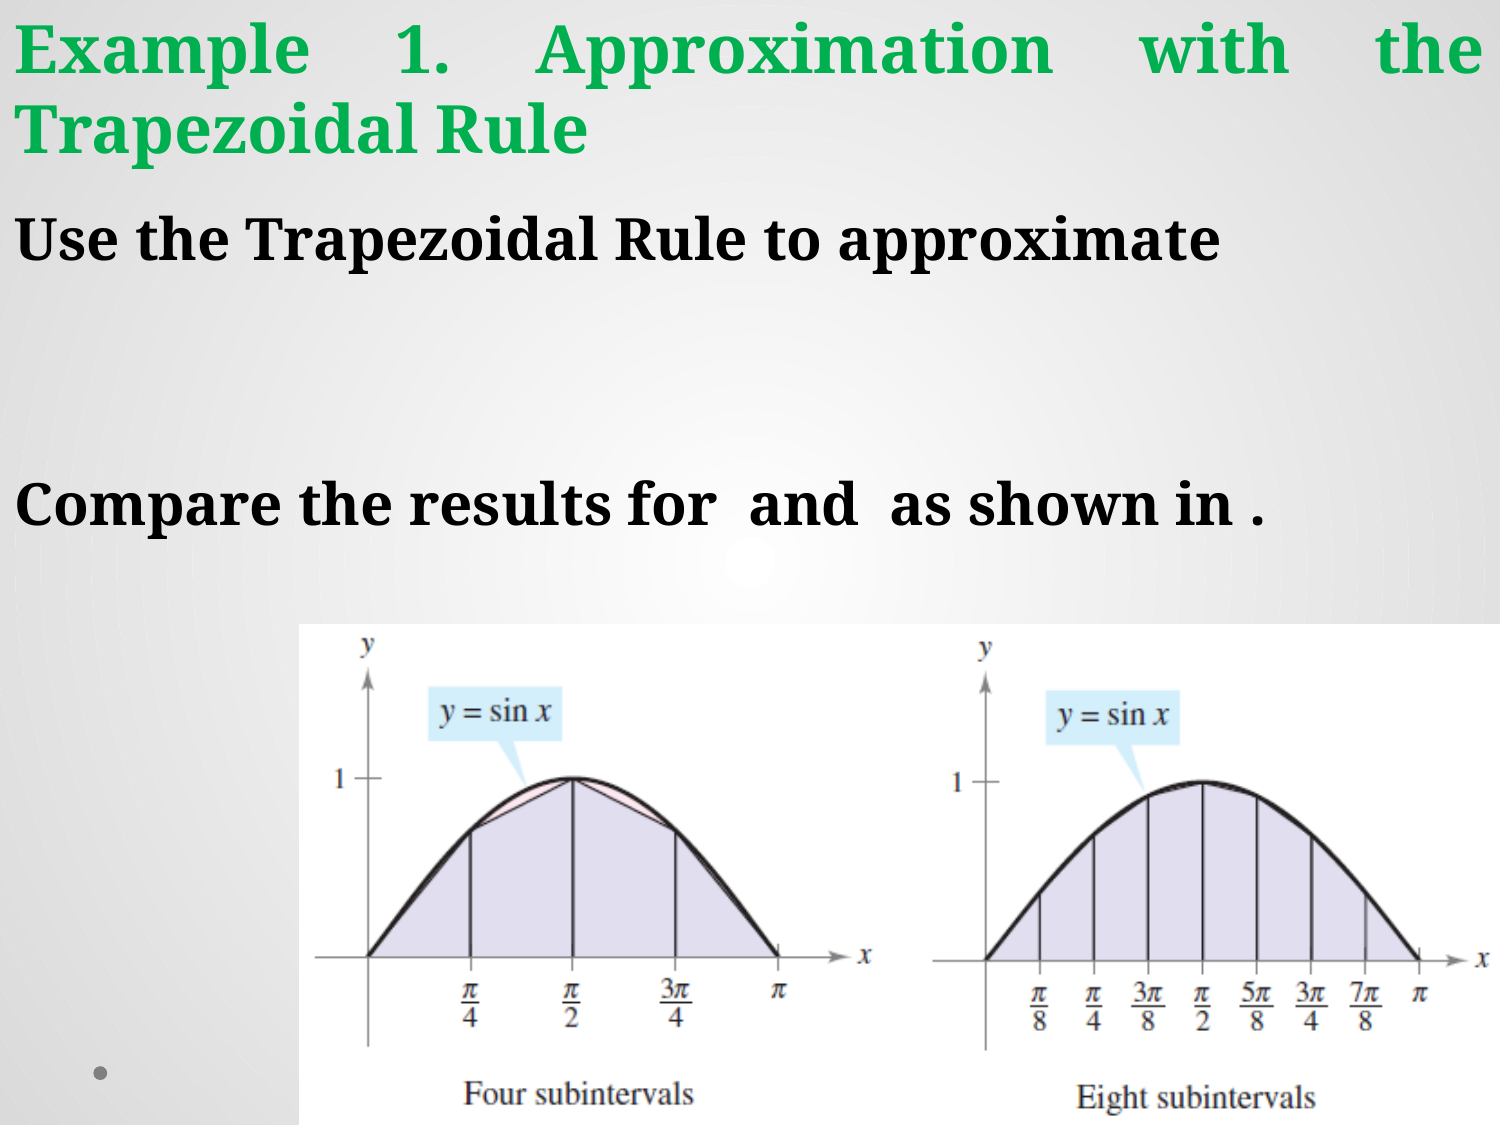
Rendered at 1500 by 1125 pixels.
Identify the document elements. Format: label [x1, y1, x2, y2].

picture [299, 624, 1500, 1125]
